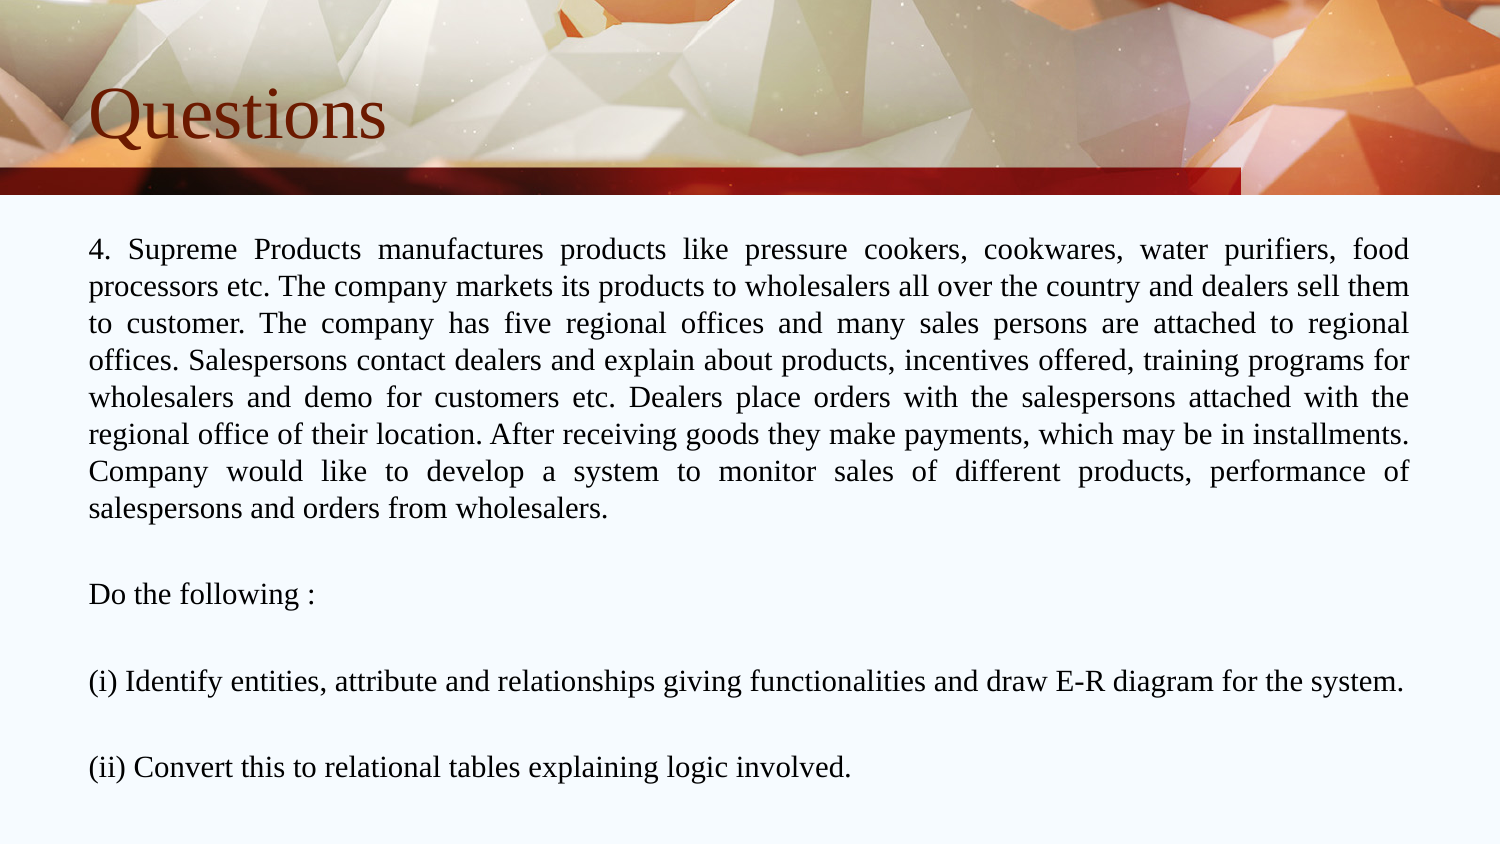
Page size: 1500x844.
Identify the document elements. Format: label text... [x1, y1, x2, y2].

picture [0, 0, 1500, 844]
title Questions [73, 46, 1427, 172]
list 4. Supreme Products manufactures products like pressure cookers, cookwares, water purifiers, food processors etc. The company markets its products to wholesalers all over the country and dealers sell them to customer. The company has five regional offices and many sales persons are attached to regional offices. Salespersons contact dealers and explain about products, incentives offered, training programs for wholesalers and demo for customers etc. Dealers place orders with the salespersons attached with the regional office of their location. After receiving goods they make payments, which may be in installments. Company would like to develop a system to monitor sales of different products, performance of salespersons and orders from wholesalers. Do the following : (i) Identify entities, attribute and relationships giving functionalities and draw E-R diagram for the system. (ii) Convert this to relational tables explaining logic involved. [73, 221, 1427, 798]
